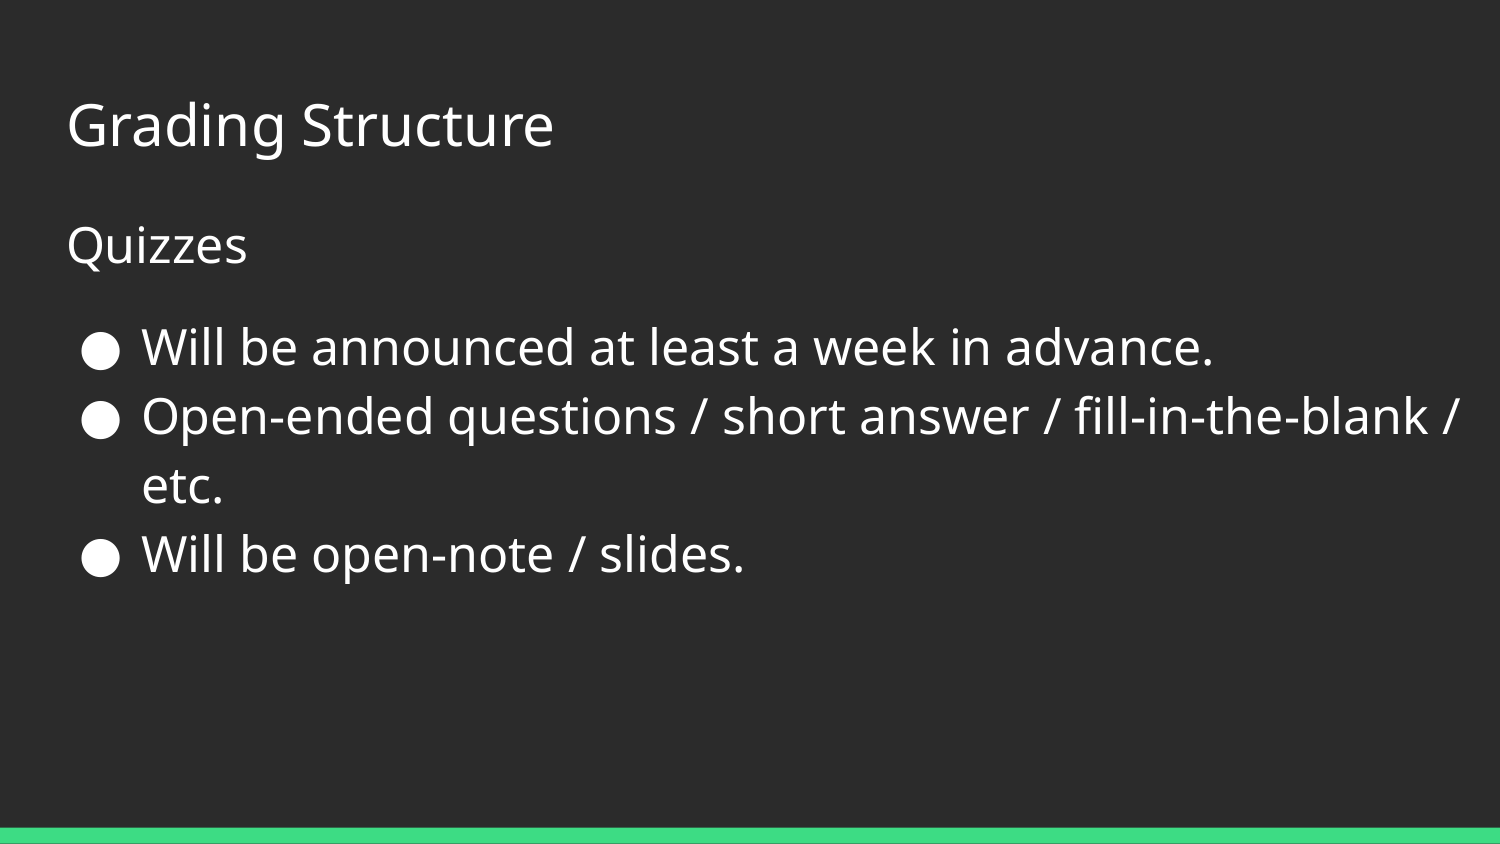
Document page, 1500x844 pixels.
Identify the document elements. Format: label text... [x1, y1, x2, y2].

list Quizzes Will be announced at least a week in advance. Open-ended questions / short answer / fill-in-the-blank / etc. Will be open-note / slides. [51, 189, 1479, 750]
title Grading Structure [51, 72, 1449, 167]
